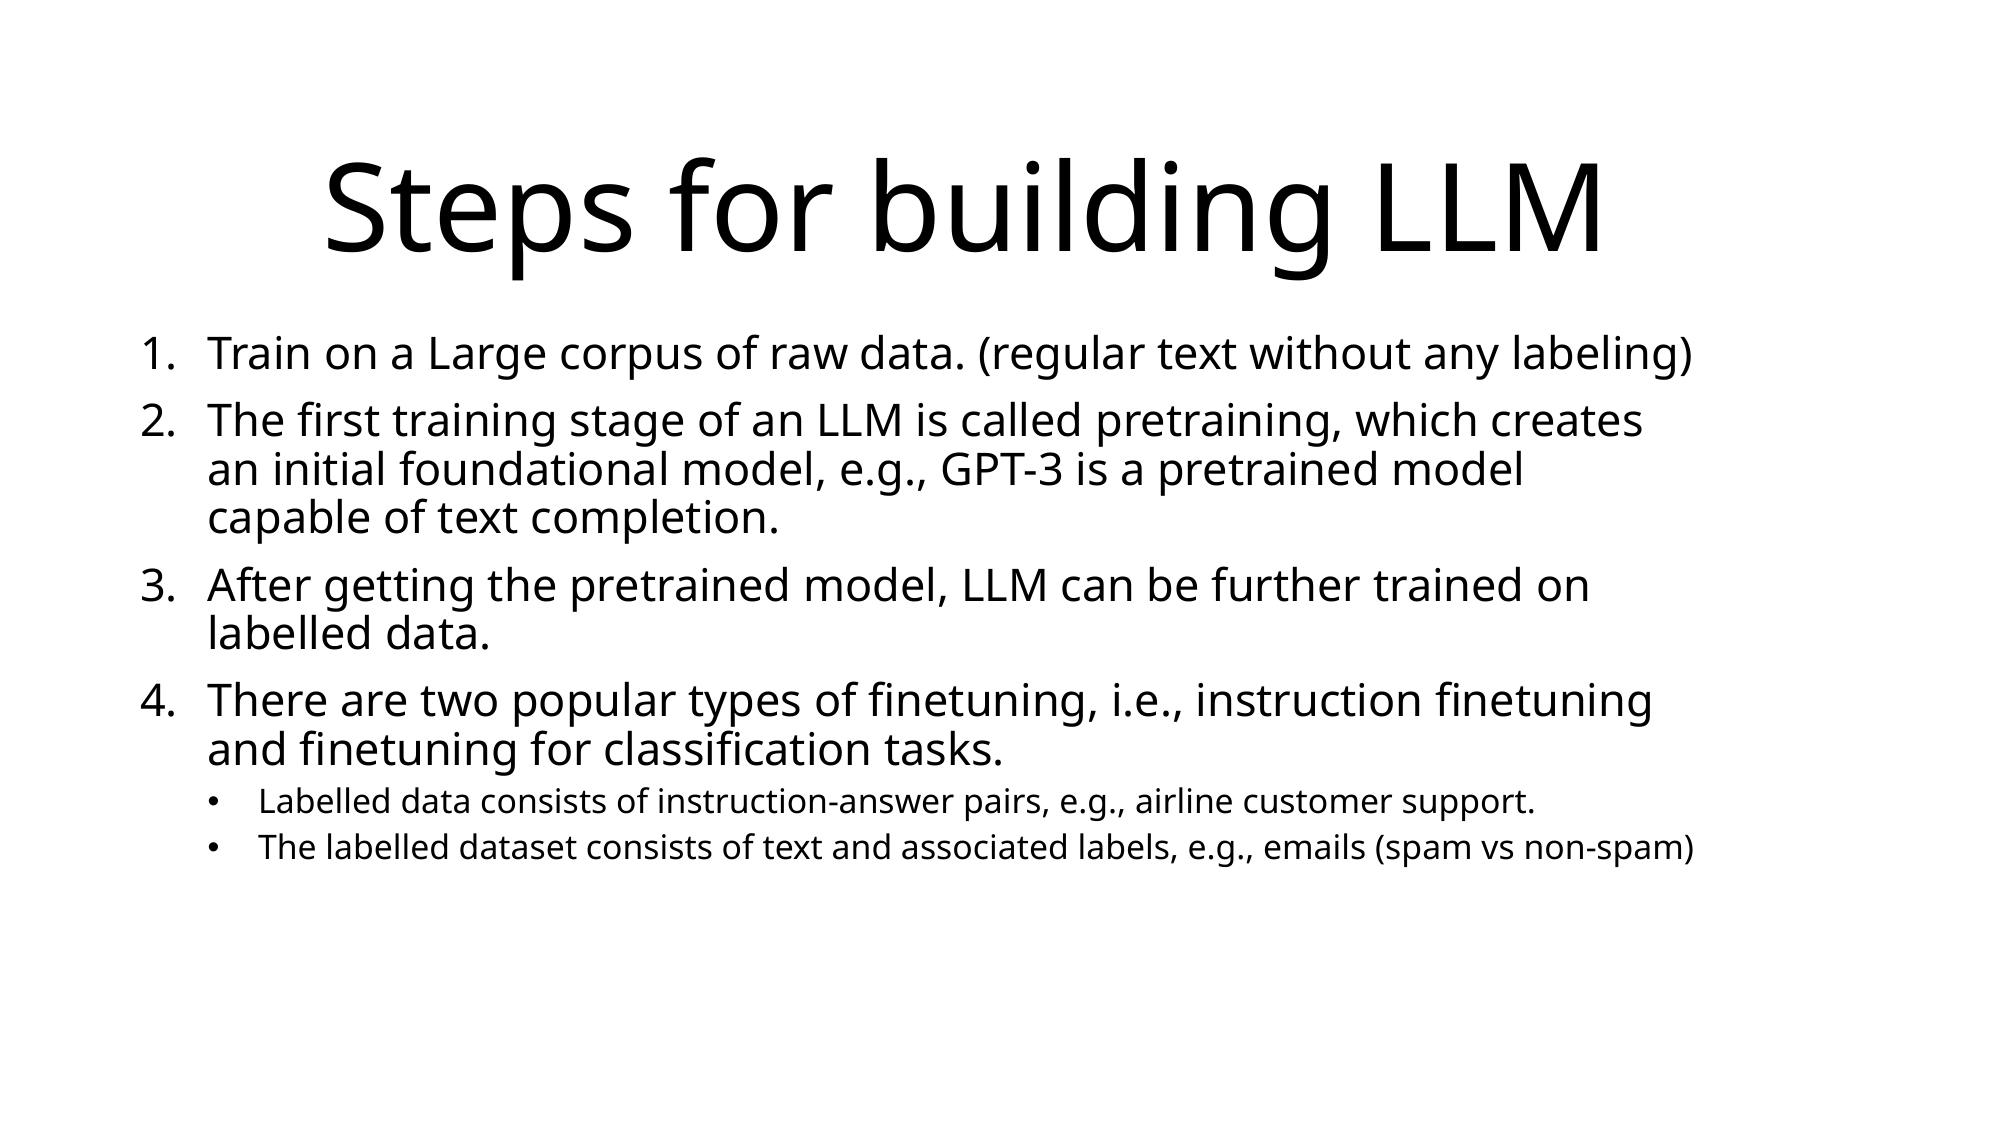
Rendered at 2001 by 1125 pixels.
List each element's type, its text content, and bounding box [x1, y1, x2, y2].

subtitle Train on a Large corpus of raw data. (regular text without any labeling) The first training stage of an LLM is called pretraining, which creates an initial foundational model, e.g., GPT-3 is a pretrained model capable of text completion. After getting the pretrained model, LLM can be further trained on labelled data. There are two popular types of finetuning, i.e., instruction finetuning and finetuning for classification tasks. Labelled data consists of instruction-answer pairs, e.g., airline customer support. The labelled dataset consists of text and associated labels, e.g., emails (spam vs non-spam) [125, 323, 1717, 963]
title Steps for building LLM [216, 137, 1717, 286]
